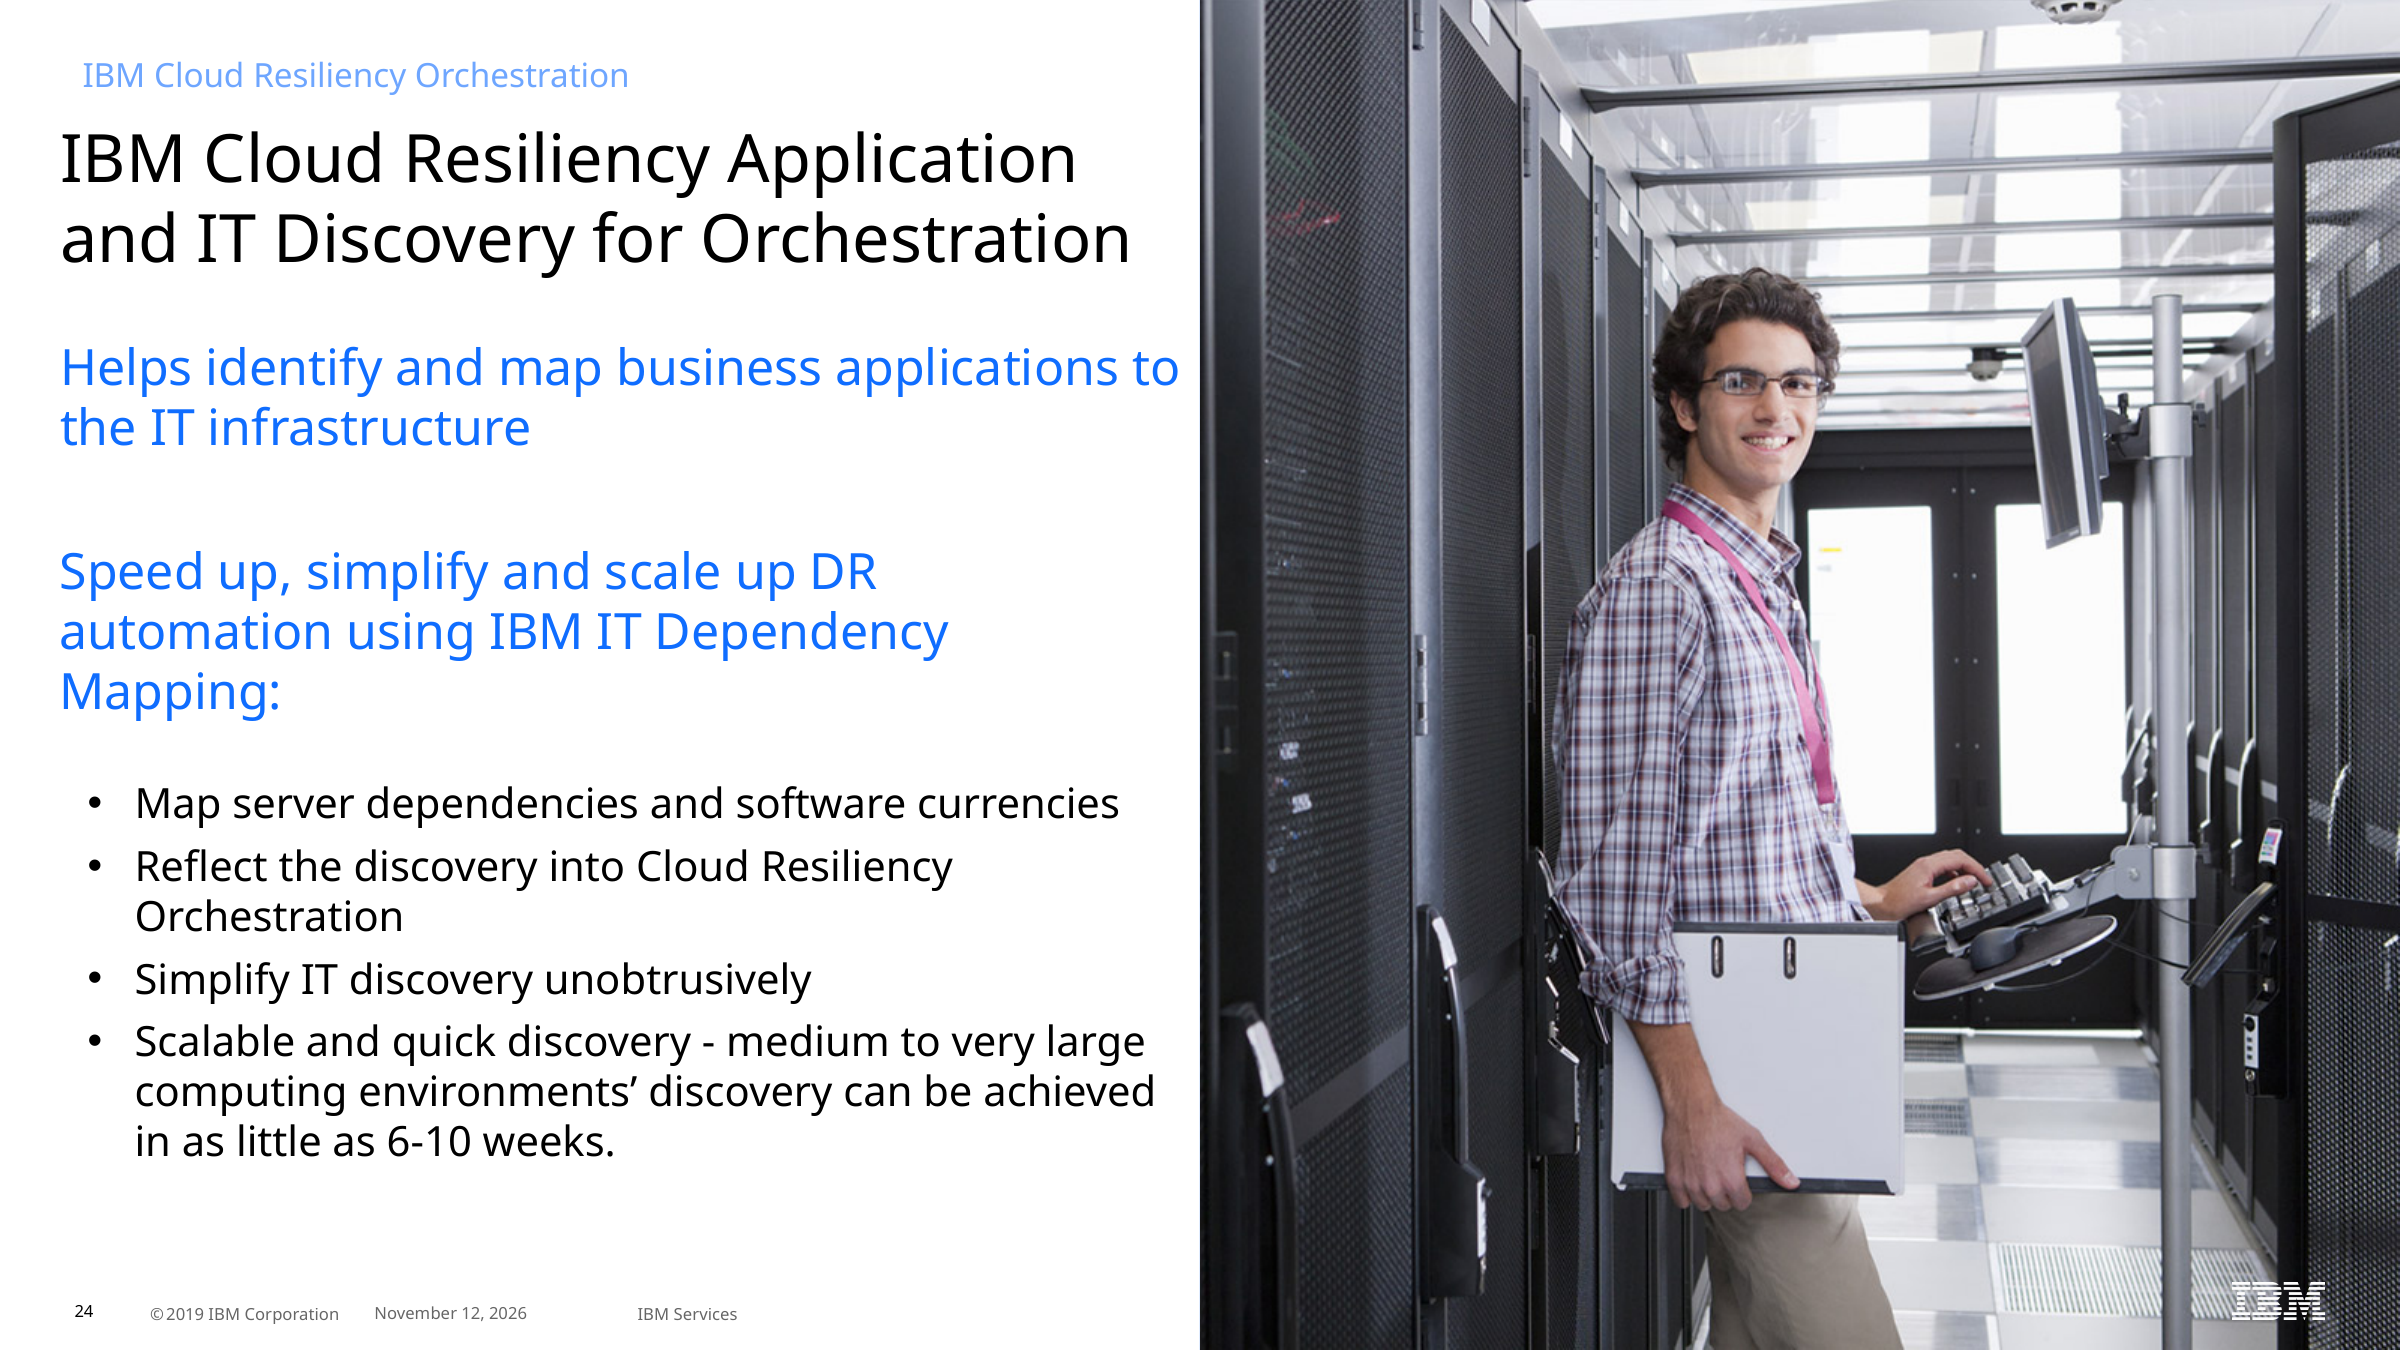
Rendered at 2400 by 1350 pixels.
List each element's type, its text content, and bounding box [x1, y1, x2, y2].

text_box IBM Cloud Resiliency Application and IT Discovery for Orchestration Helps identify and map business applications to the IT infrastructure [59, 110, 1199, 540]
text_box Speed up, simplify and scale up DR automation using IBM IT Dependency Mapping: Map server dependencies and software currencies Reflect the discovery into Cloud Resiliency Orchestration Simplify IT discovery unobtrusively Scalable and quick discovery - medium to very large computing environments’ discovery can be achieved in as little as 6-10 weeks. [44, 532, 1177, 1211]
picture [1199, 0, 2400, 1350]
text_box IBM Cloud Resiliency Orchestration [82, 52, 1163, 98]
